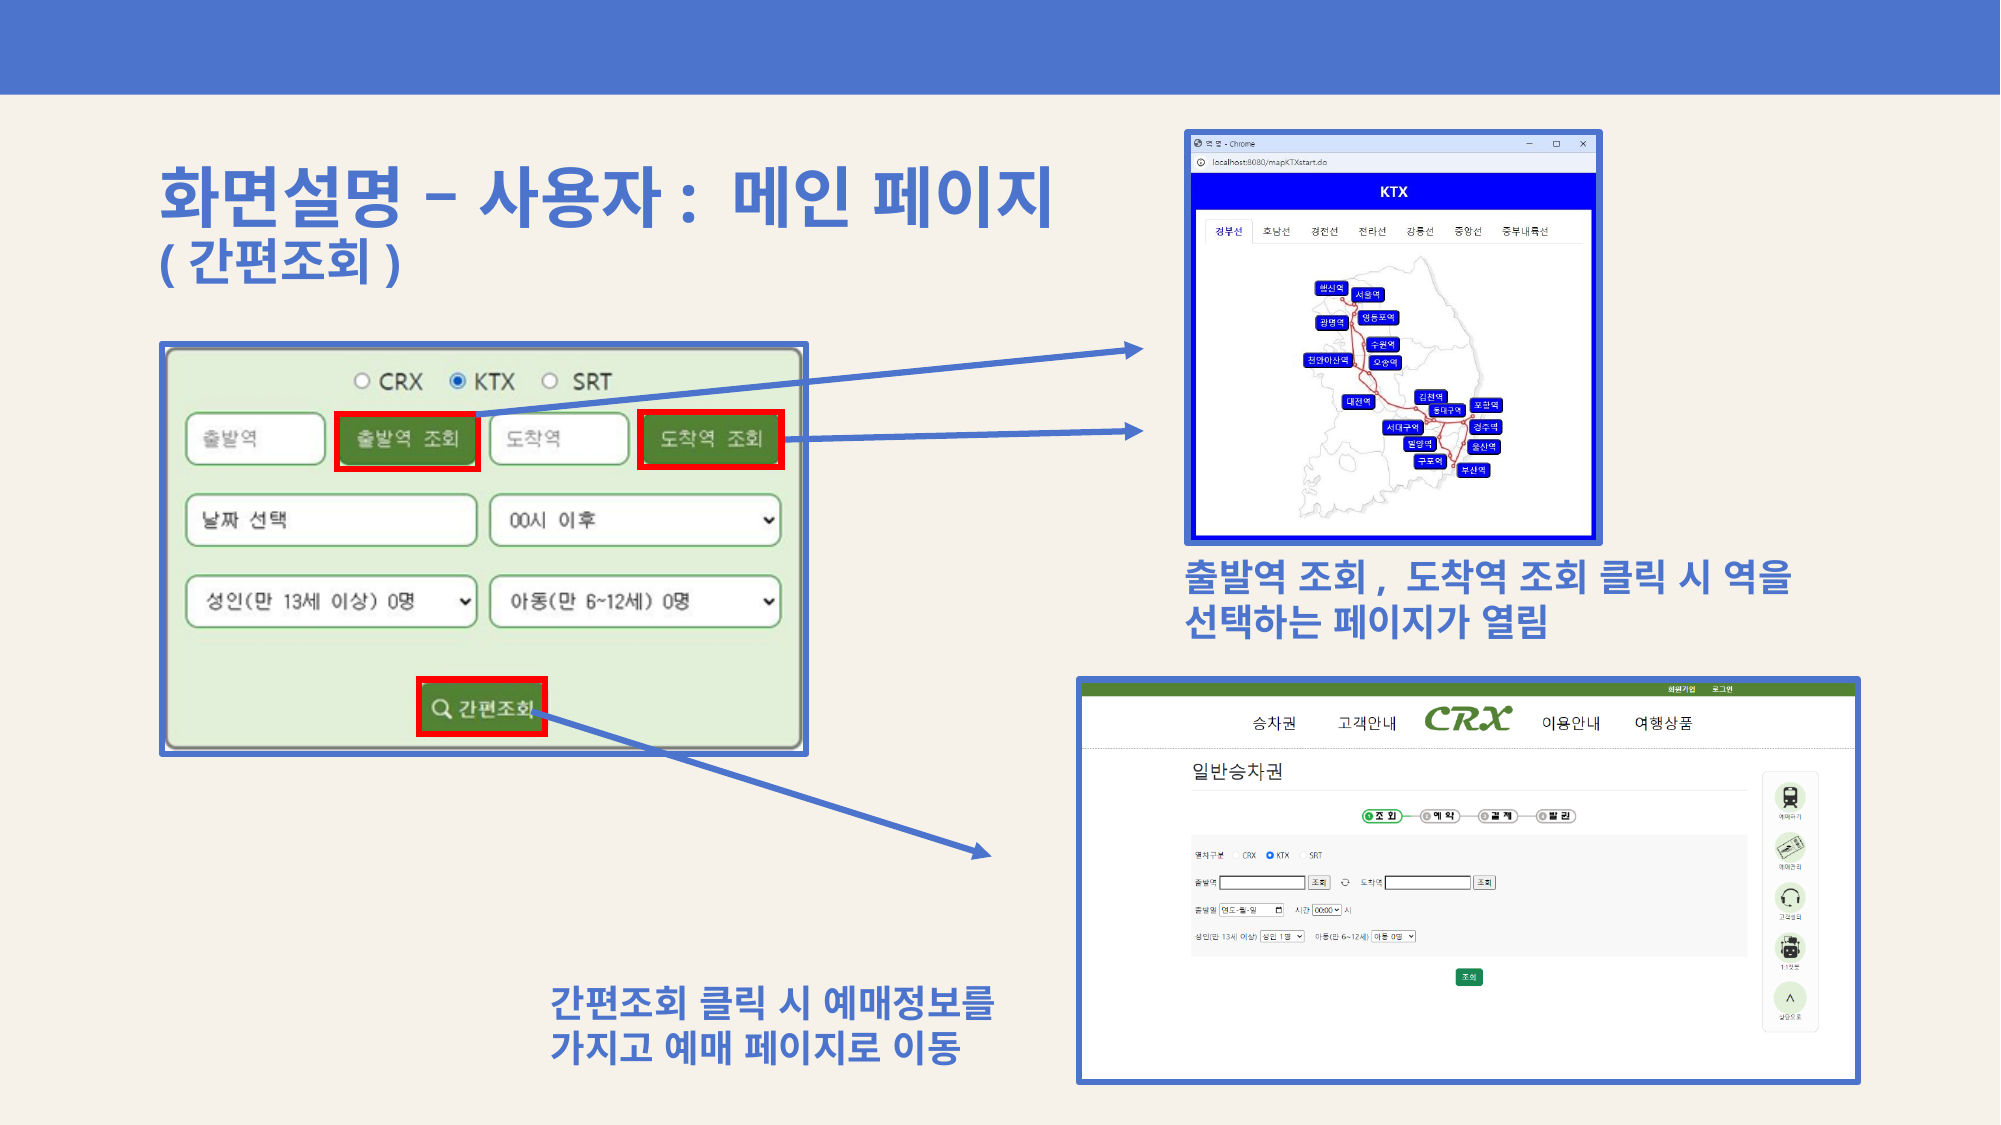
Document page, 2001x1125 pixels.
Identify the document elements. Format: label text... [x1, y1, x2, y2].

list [165, 346, 804, 751]
text_box 간편조회 클릭 시 예매정보를 가지고 예매 페이지로 이동 [536, 973, 1076, 1078]
picture [1190, 134, 1597, 541]
text_box 출발역 조회, 도착역 조회 클릭 시 역을 선택하는 페이지가 열림 [1169, 546, 1808, 652]
text_box [0, 0, 2000, 95]
text_box 화면설명 – 사용자: 메인 페이지 (간편조회) [144, 108, 1830, 348]
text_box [781, 430, 1144, 440]
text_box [475, 348, 1144, 415]
picture [1081, 682, 1855, 1080]
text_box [531, 711, 992, 857]
